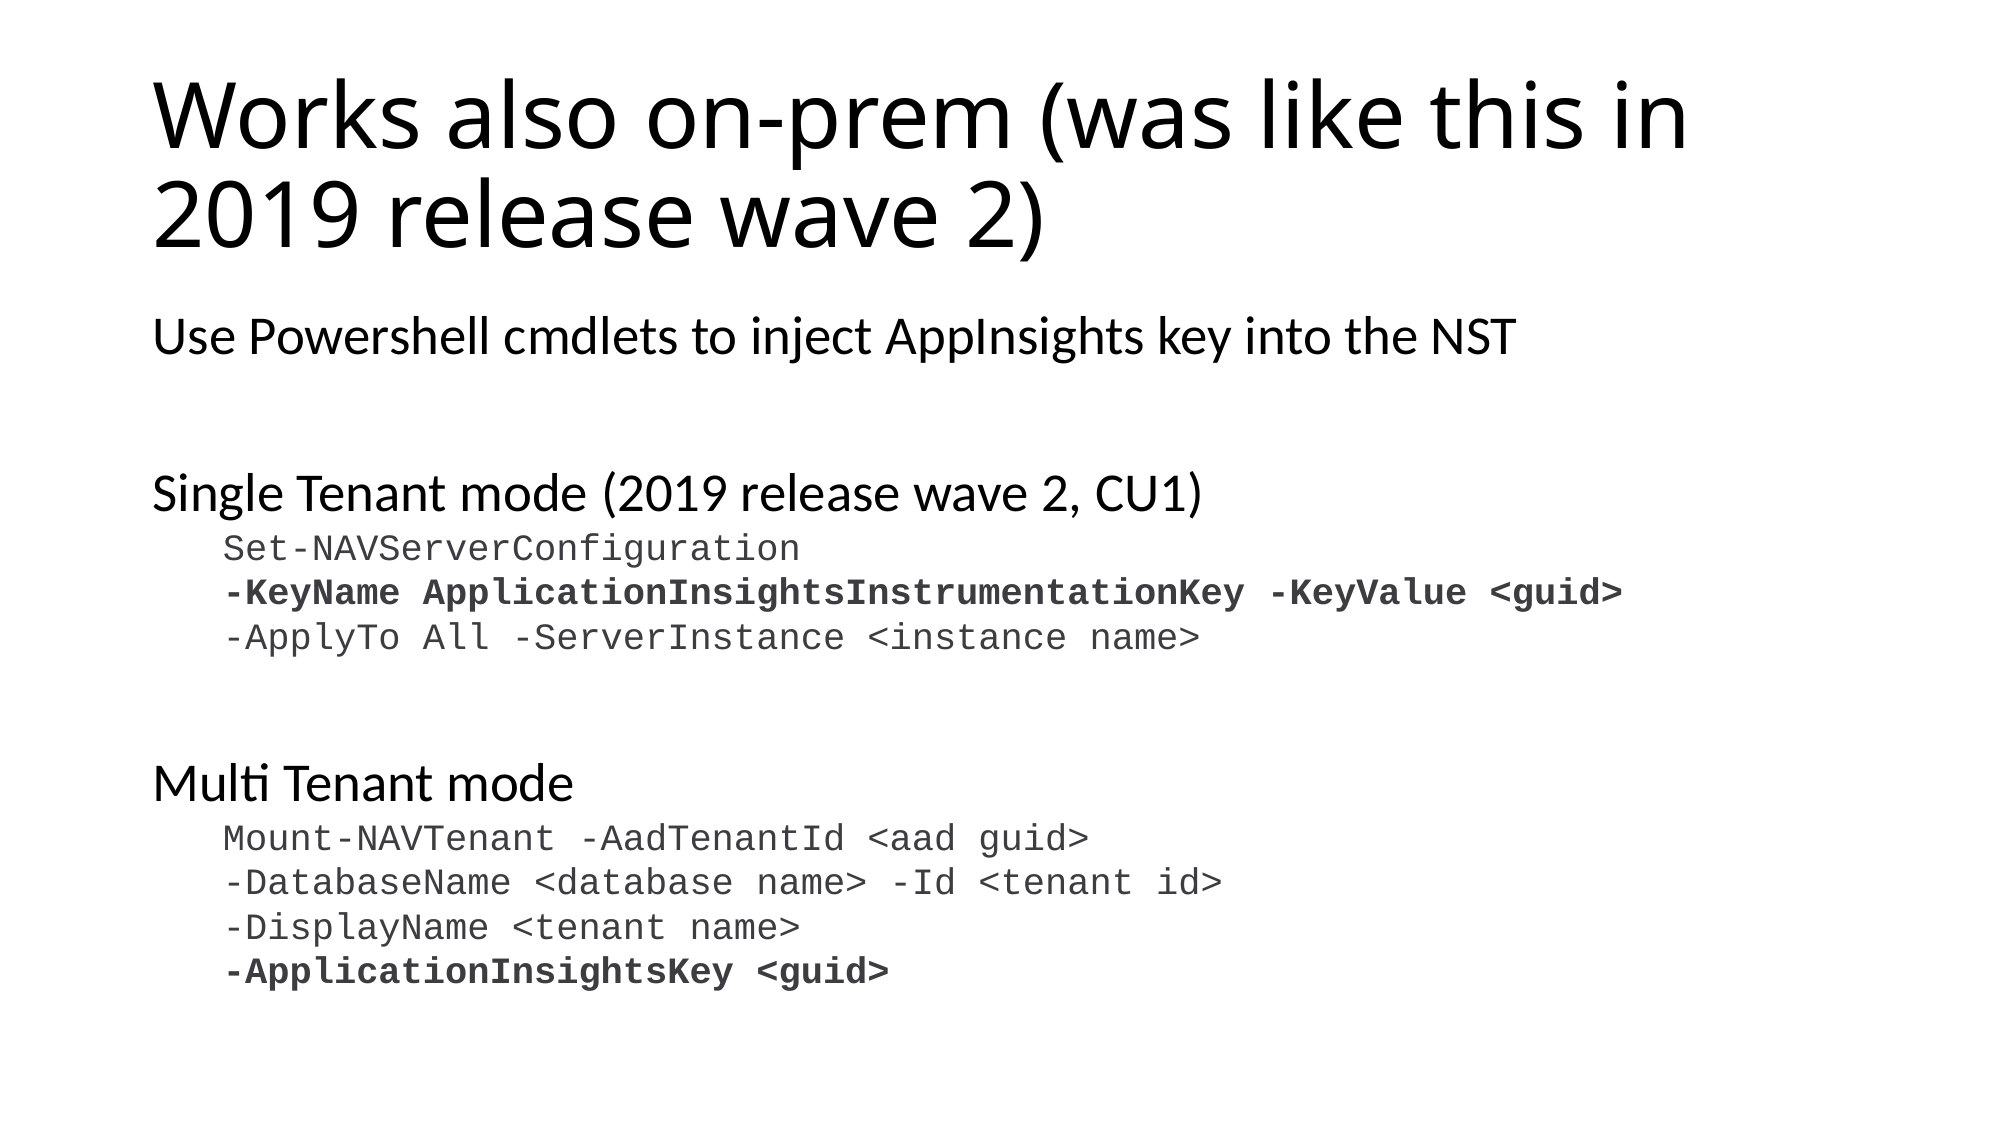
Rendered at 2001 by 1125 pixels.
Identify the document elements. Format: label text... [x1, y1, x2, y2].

list Use Powershell cmdlets to inject AppInsights key into the NST Single Tenant mode (2019 release wave 2, CU1) Set-NAVServerConfiguration -KeyName ApplicationInsightsInstrumentationKey -KeyValue <guid> -ApplyTo All -ServerInstance <instance name> Multi Tenant mode Mount-NAVTenant -AadTenantId <aad guid> -DatabaseName <database name> -Id <tenant id> -DisplayName <tenant name> -ApplicationInsightsKey <guid> [137, 299, 1863, 1014]
title Works also on-prem (was like this in 2019 release wave 2) [137, 59, 1863, 278]
